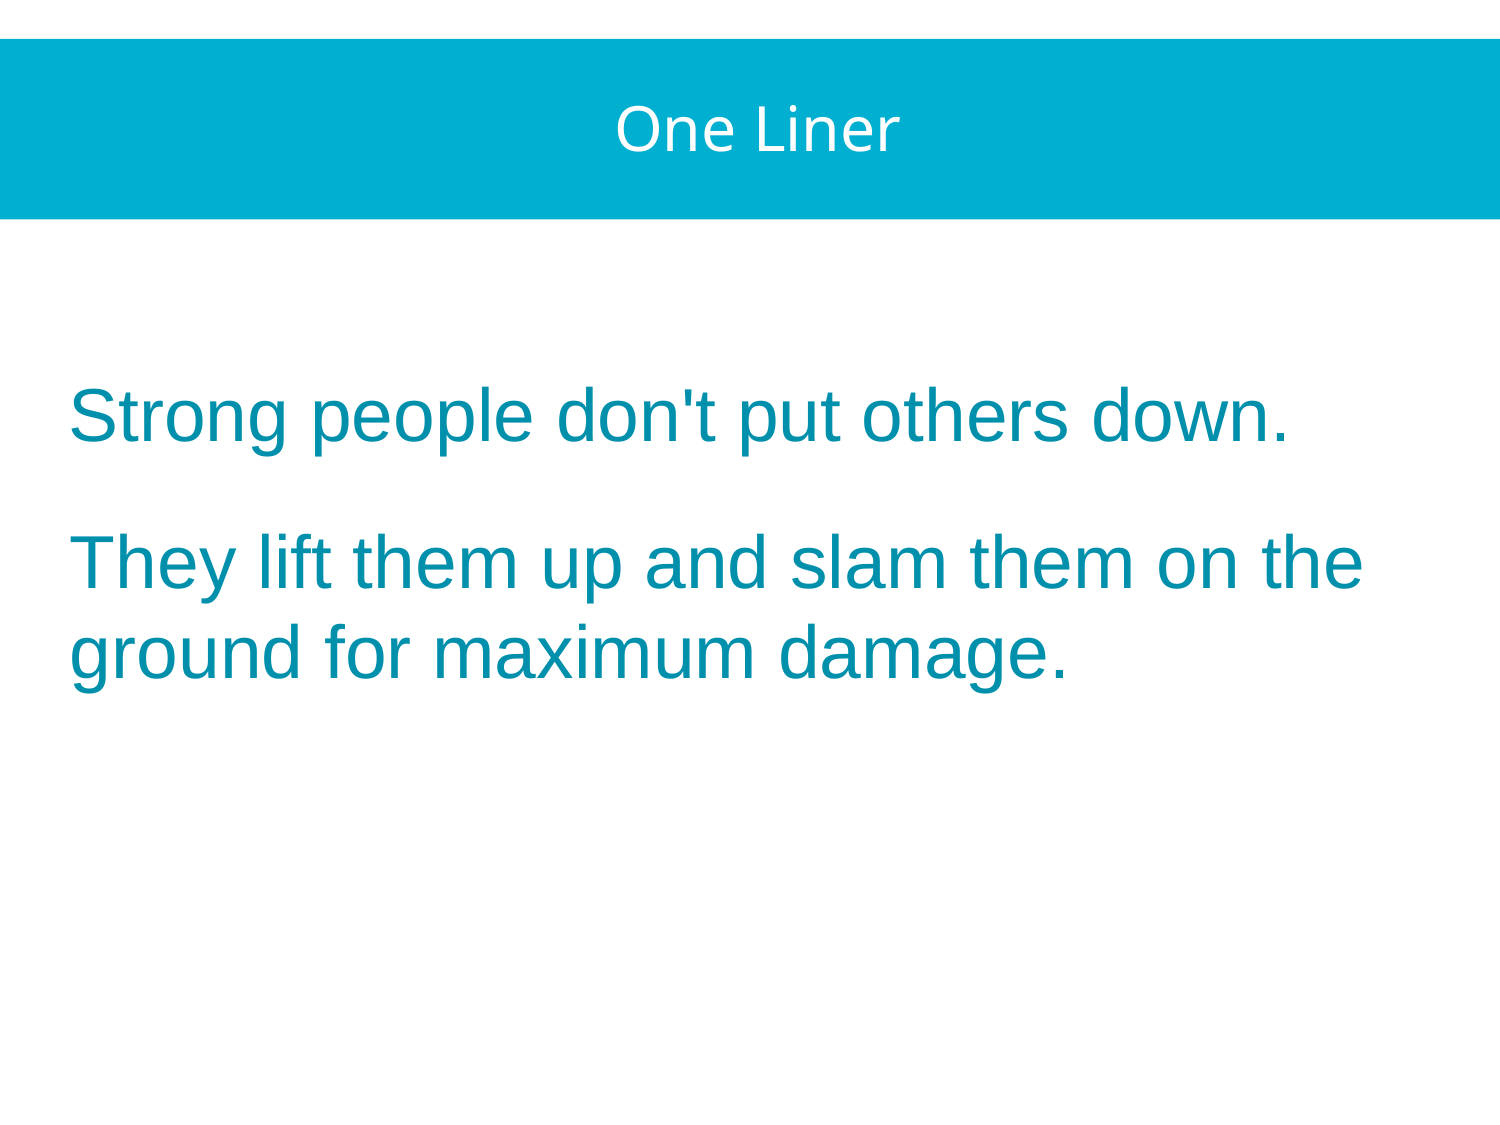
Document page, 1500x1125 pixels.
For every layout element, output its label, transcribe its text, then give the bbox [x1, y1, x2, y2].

title One Liner [78, 43, 1438, 179]
text_box Strong people don't put others down. [53, 351, 1438, 614]
text_box [0, 38, 1500, 220]
text_box They lift them up and slam them on the ground for maximum damage. [55, 506, 1438, 701]
